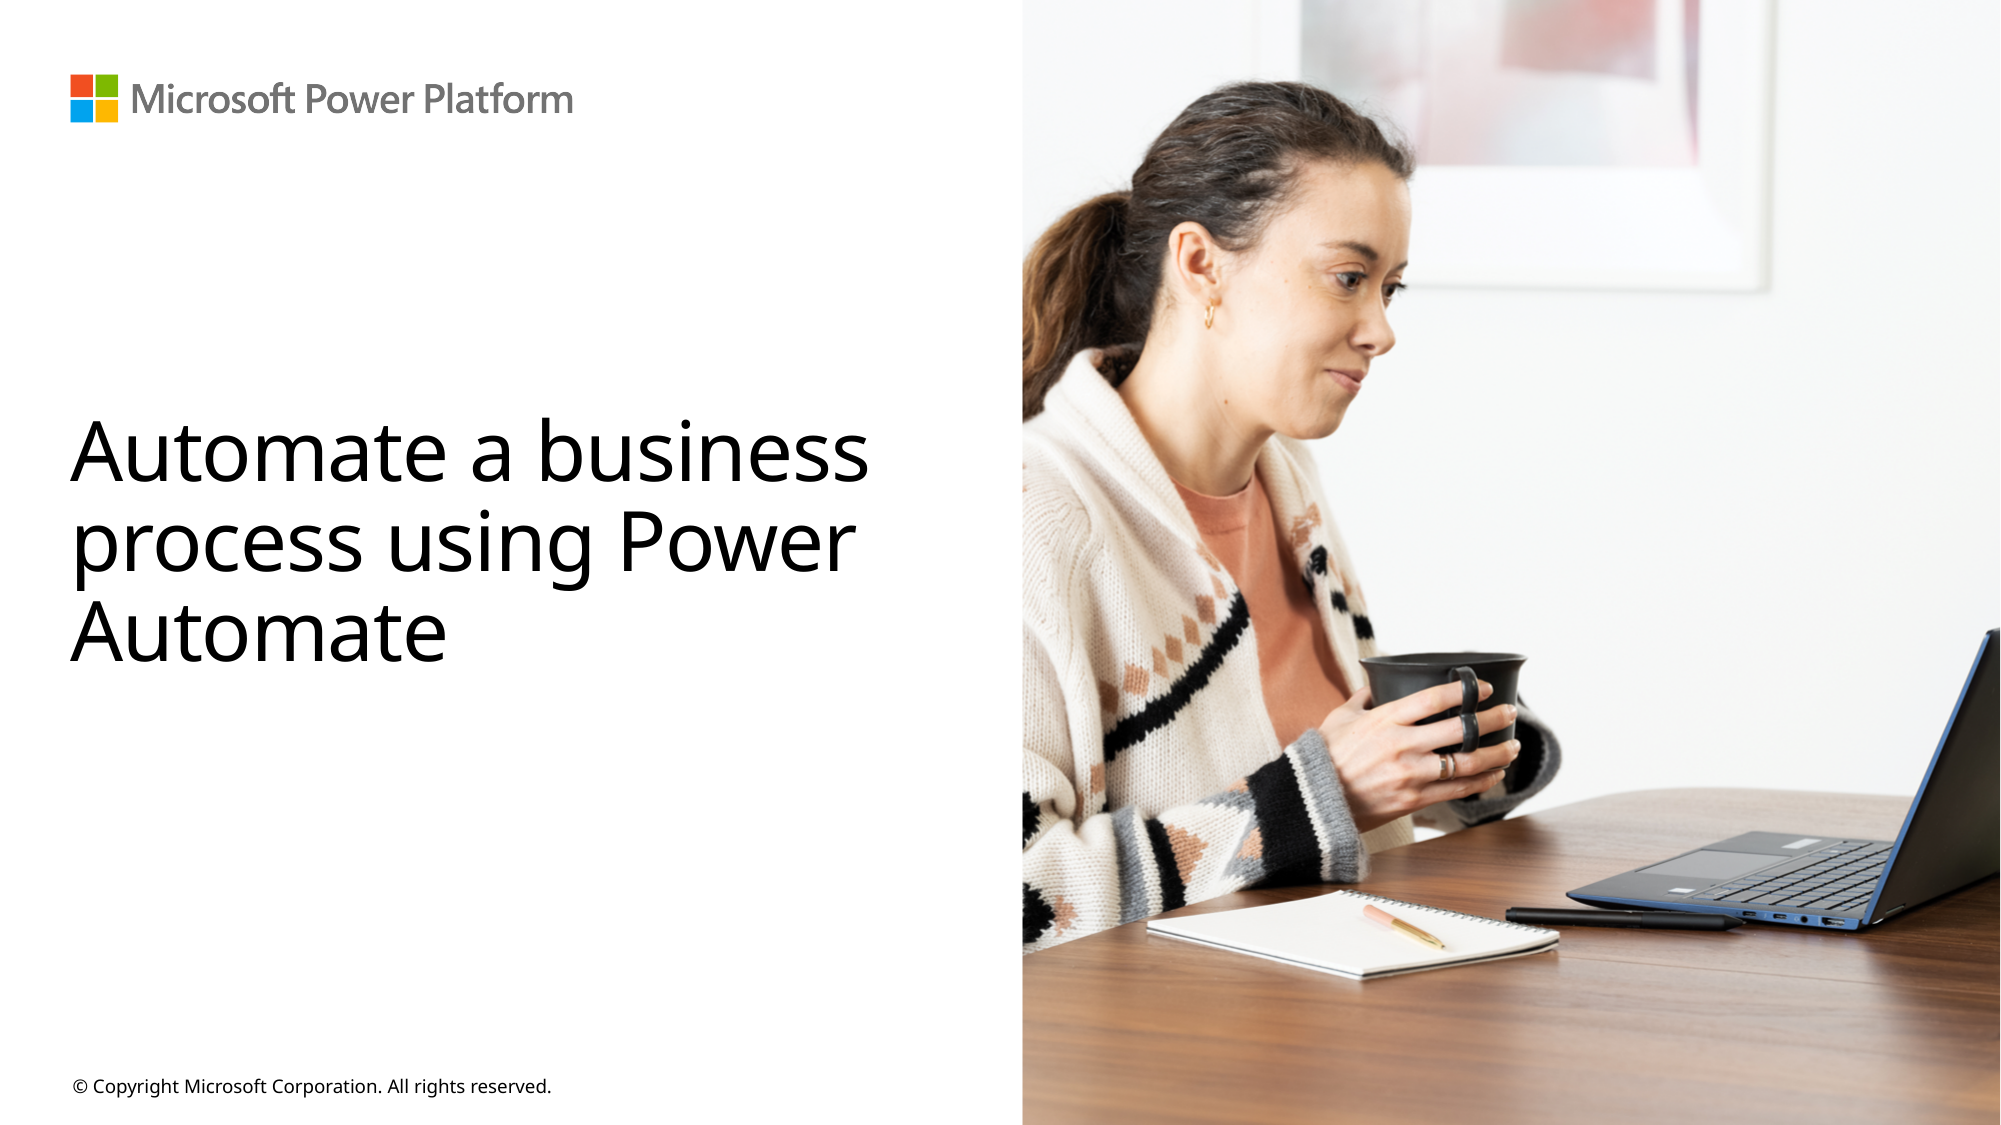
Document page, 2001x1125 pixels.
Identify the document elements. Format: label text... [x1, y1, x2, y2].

picture [0, 0, 2001, 1125]
title Automate a business process using Power Automate [70, 415, 961, 710]
